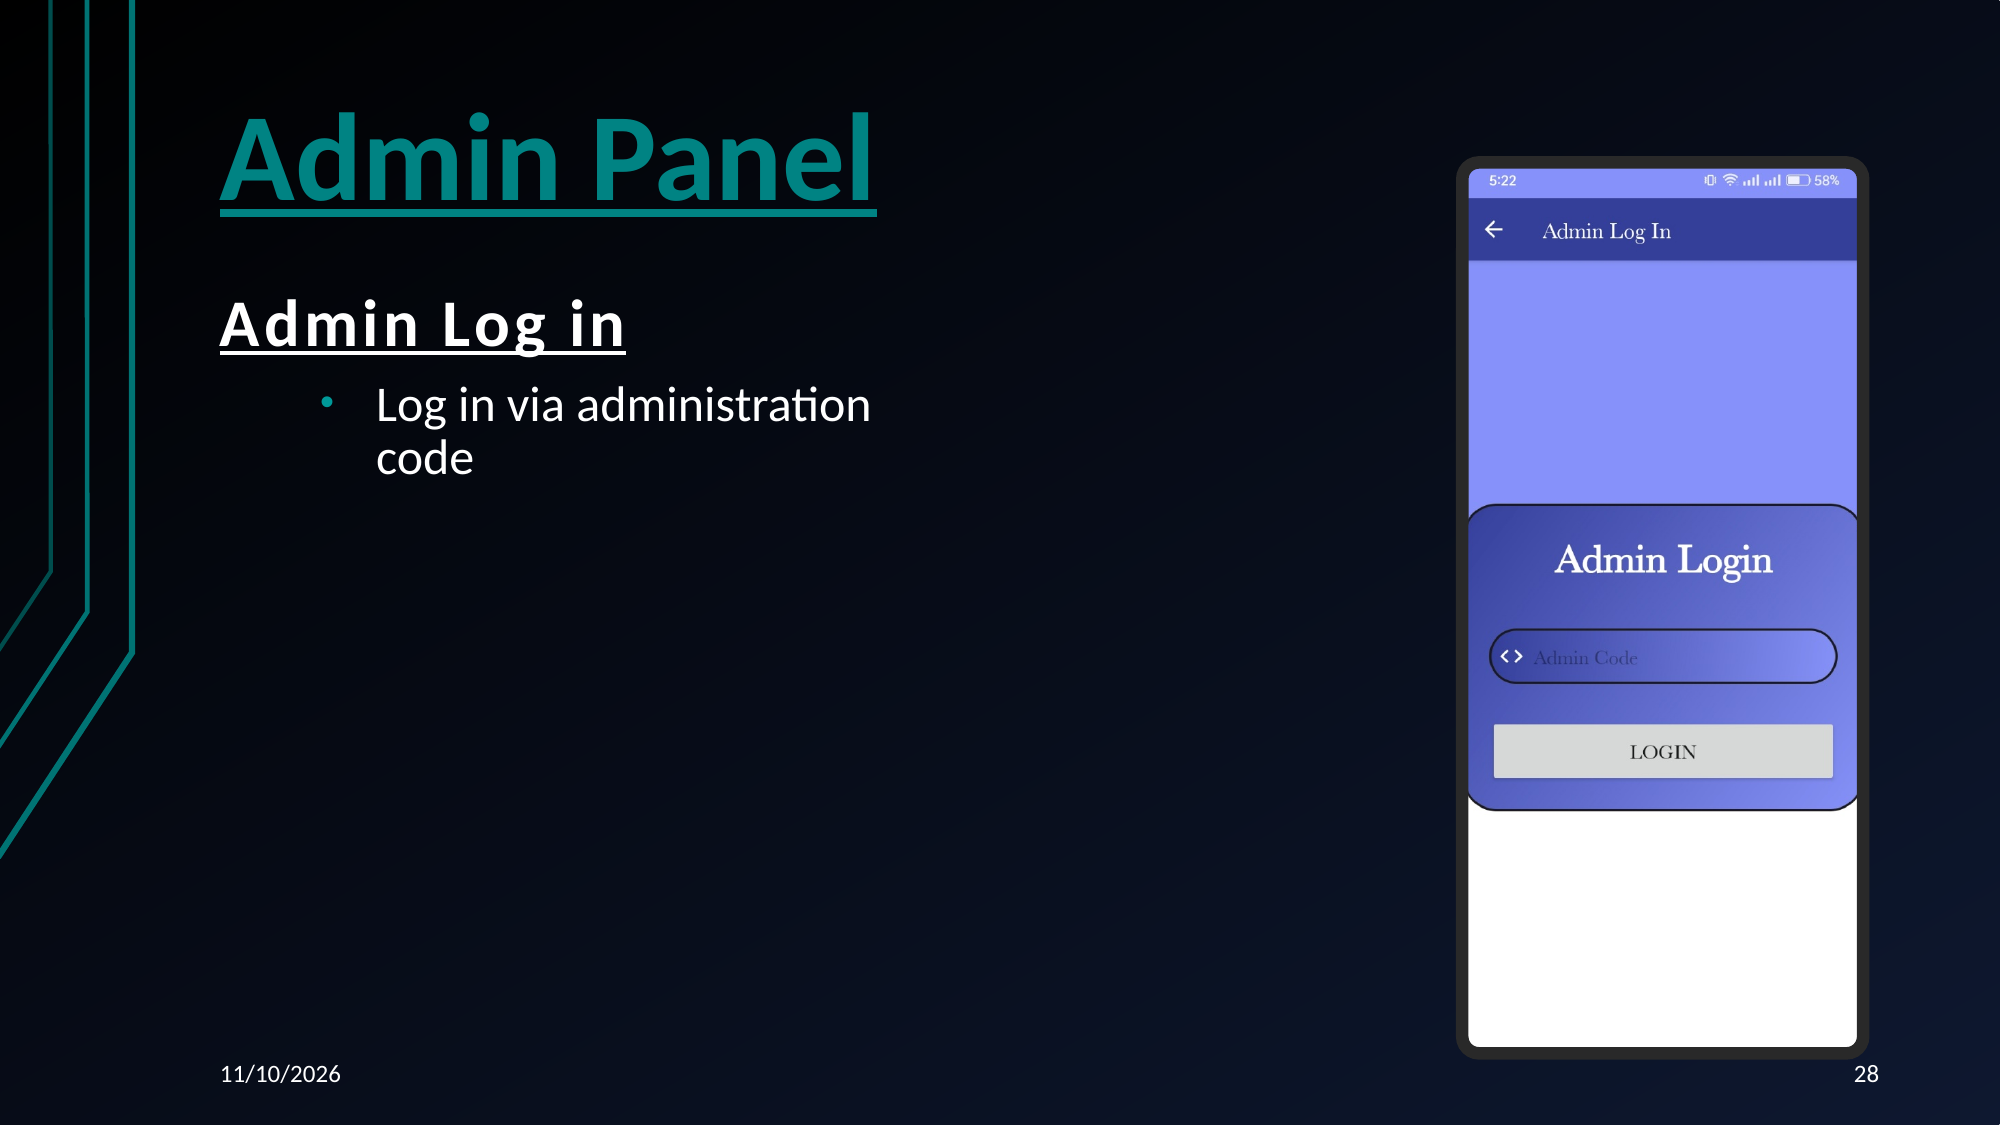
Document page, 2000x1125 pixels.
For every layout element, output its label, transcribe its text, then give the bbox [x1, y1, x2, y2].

text_box Admin Log in Log in via administration code [199, 279, 1000, 988]
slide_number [199, 1042, 567, 1103]
title Admin Panel [199, 37, 1900, 238]
slide_number 28 [1732, 1042, 1900, 1103]
picture [1461, 162, 1864, 1054]
